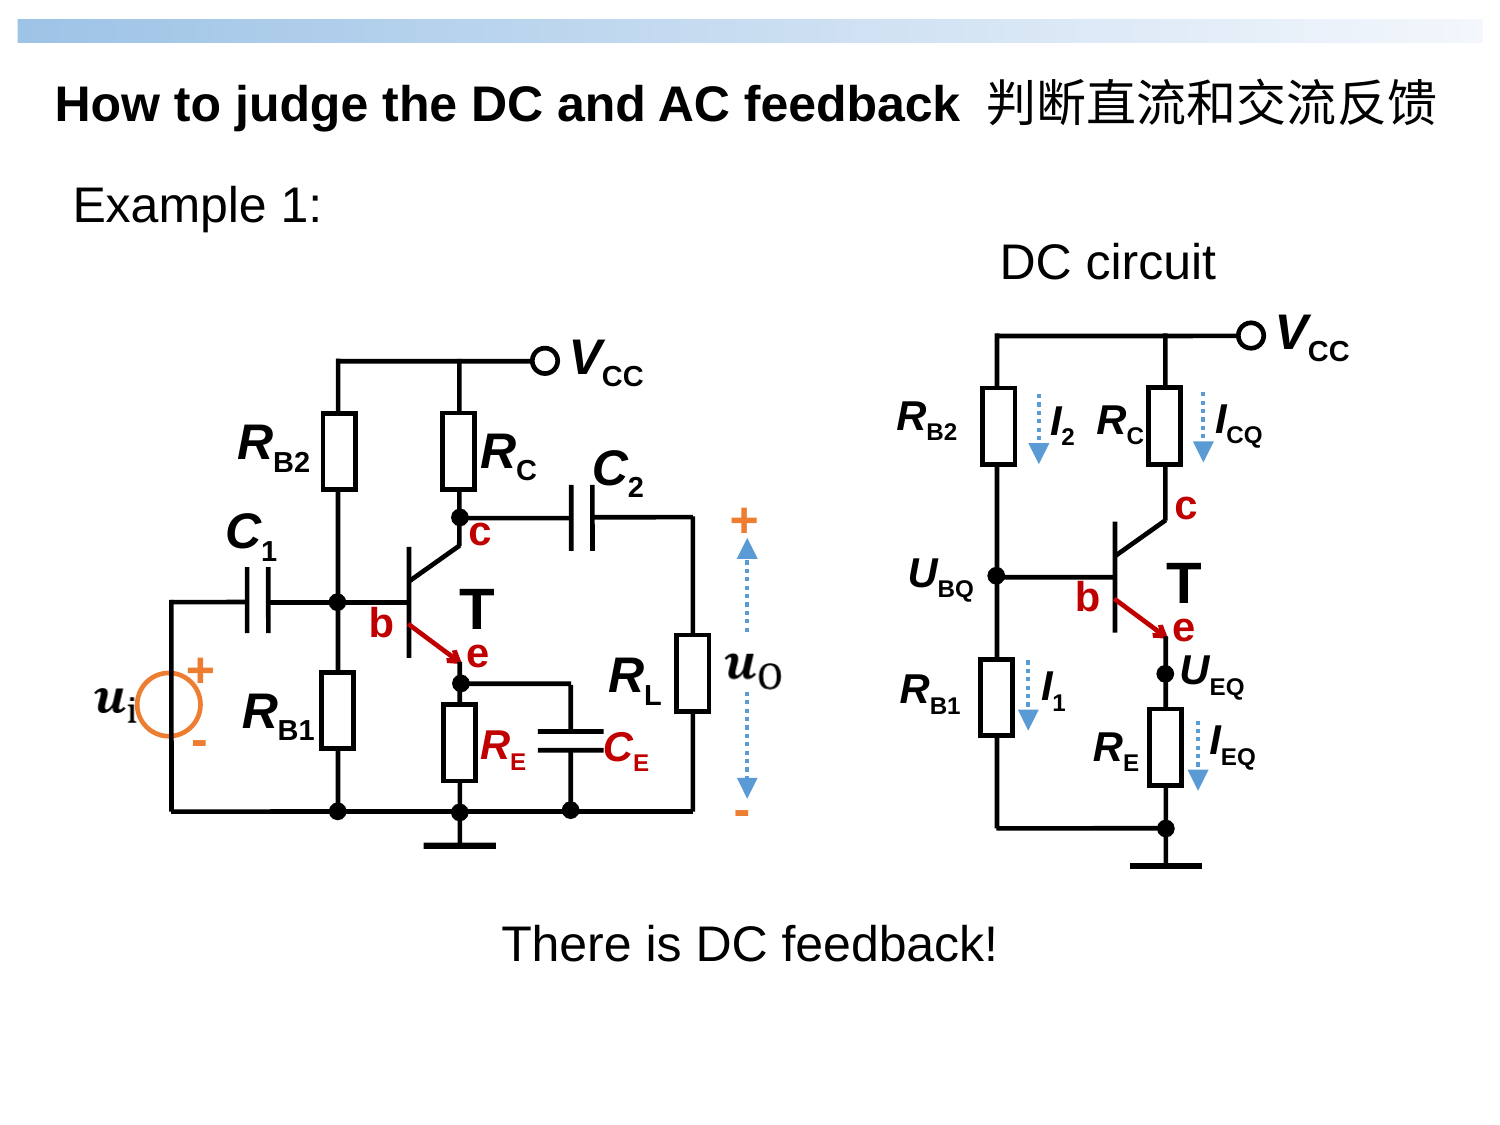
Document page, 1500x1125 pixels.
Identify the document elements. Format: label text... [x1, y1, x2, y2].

text_box Example 1: [57, 165, 366, 240]
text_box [71, 316, 812, 846]
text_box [881, 291, 1379, 866]
text_box DC circuit [977, 222, 1239, 291]
text_box [17, 18, 1483, 44]
text_box There is DC feedback! [373, 903, 1126, 979]
text_box How to judge the DC and AC feedback 判断直流和交流反馈 [39, 64, 1461, 139]
